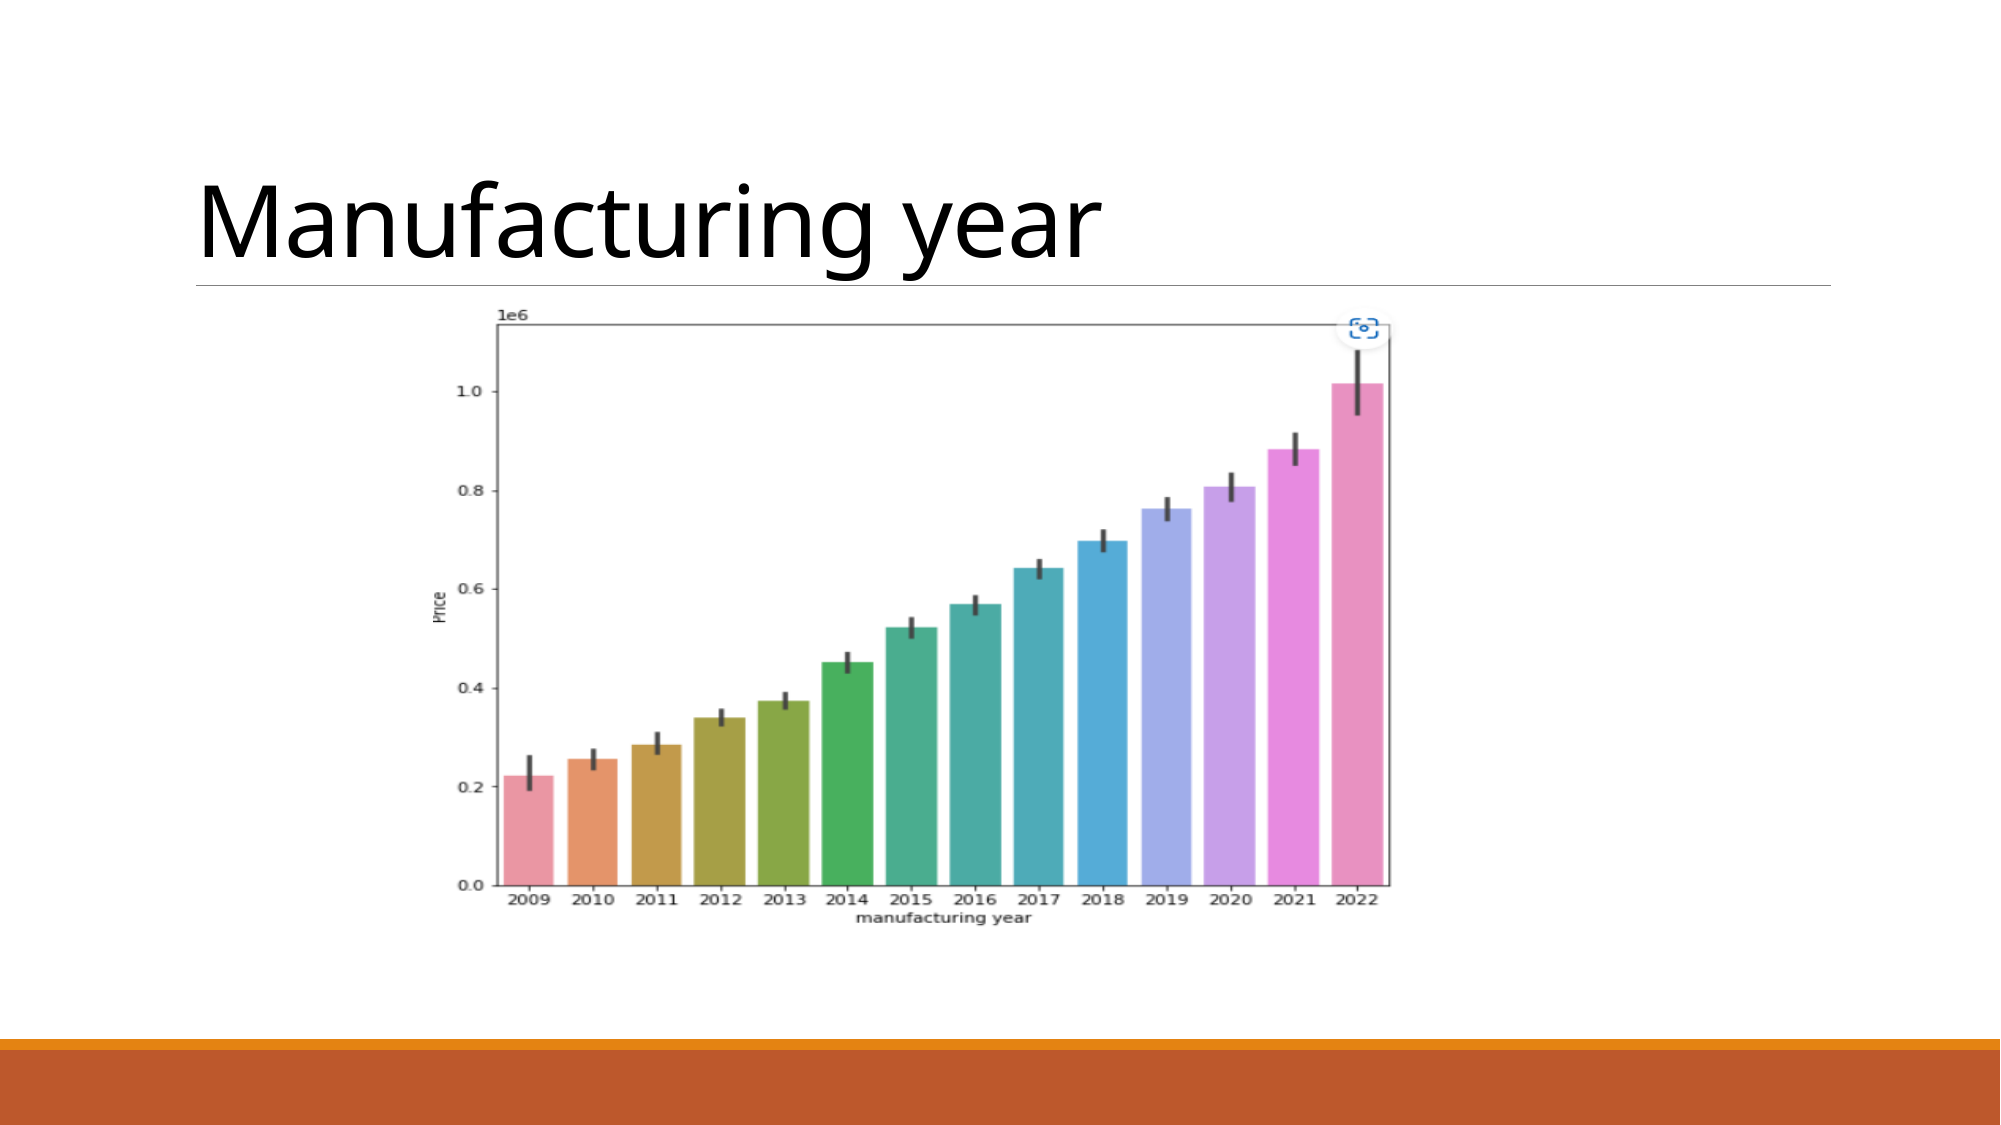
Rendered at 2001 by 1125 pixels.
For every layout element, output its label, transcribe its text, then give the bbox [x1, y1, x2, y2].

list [432, 302, 1444, 964]
title Manufacturing year [180, 47, 1830, 285]
